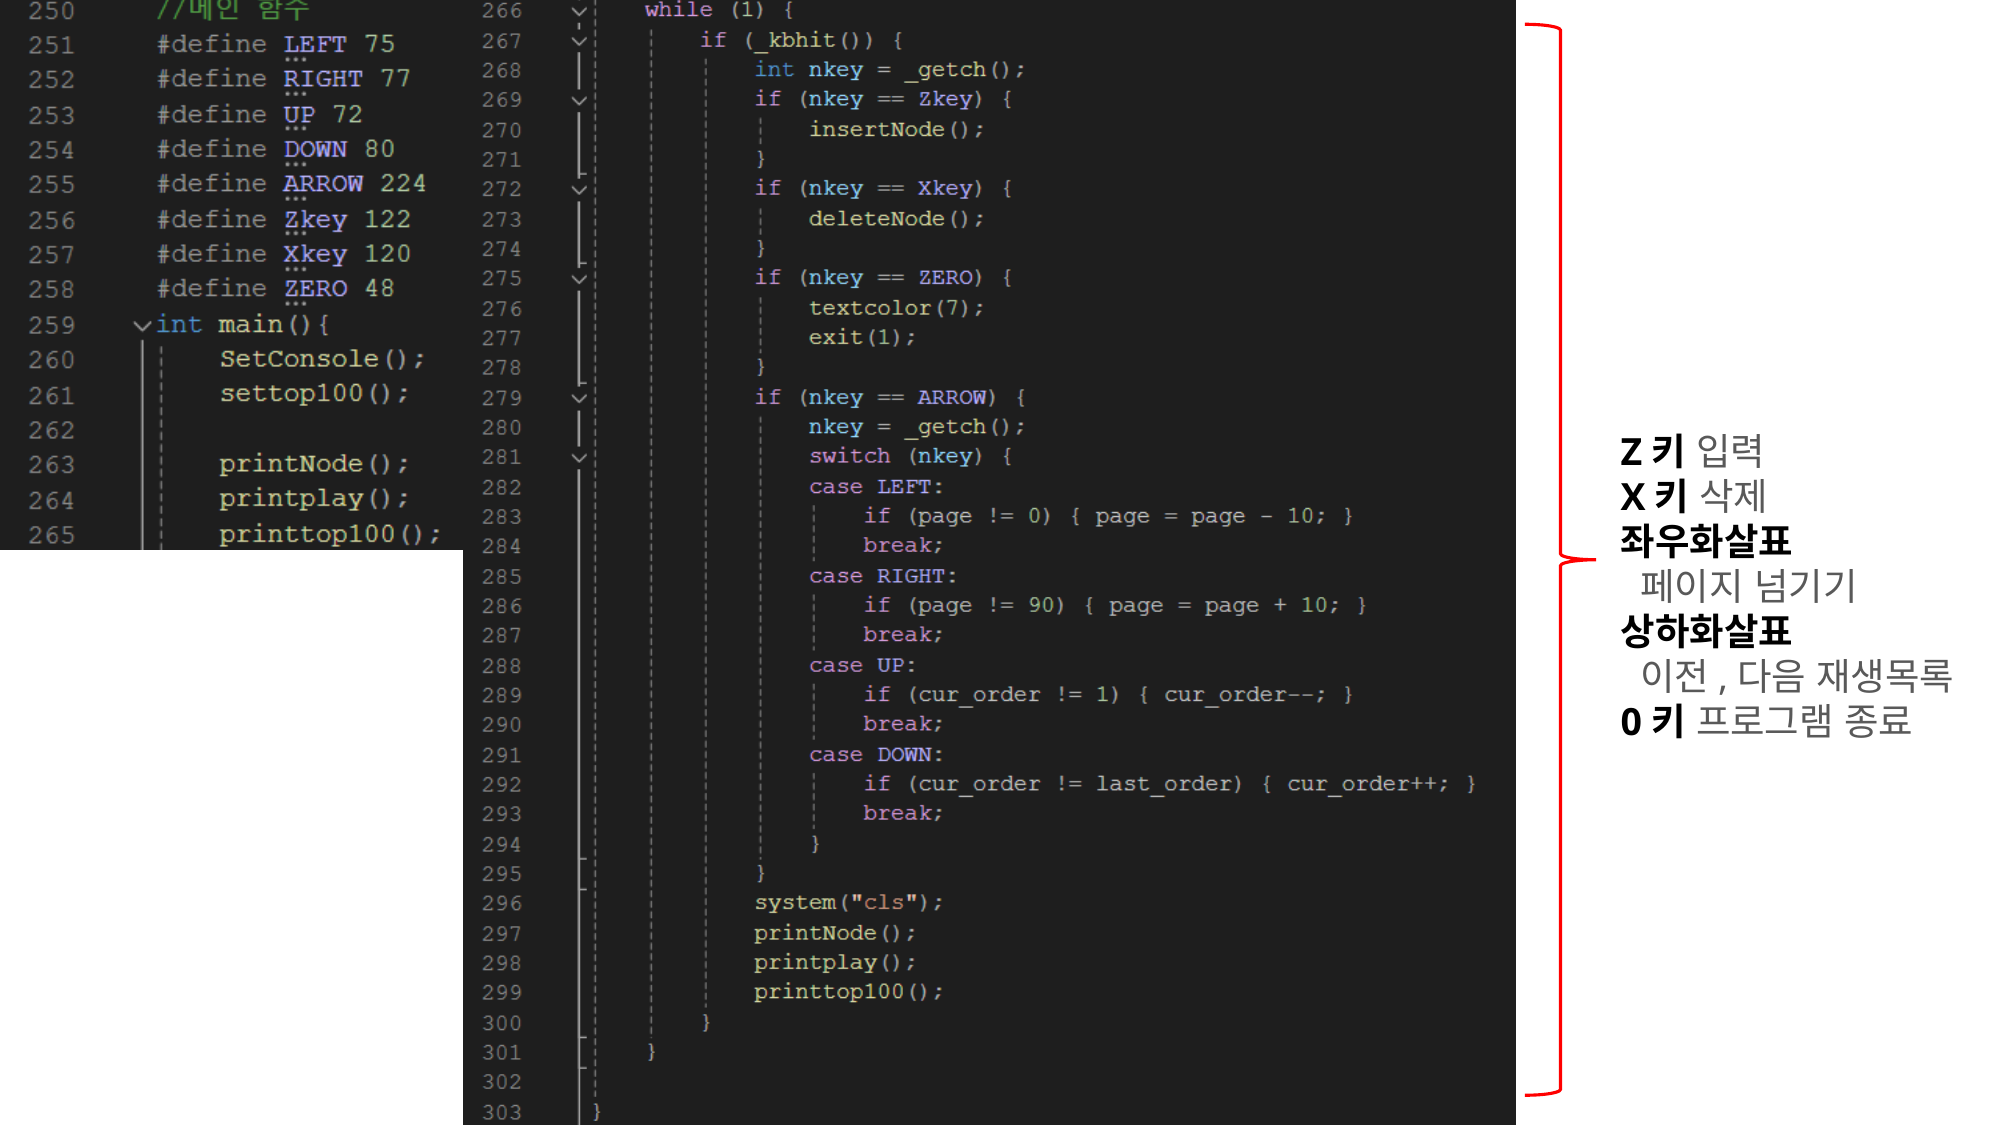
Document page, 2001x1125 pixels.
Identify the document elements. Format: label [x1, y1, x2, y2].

picture [0, 0, 1516, 1125]
text_box [1524, 24, 1989, 1096]
